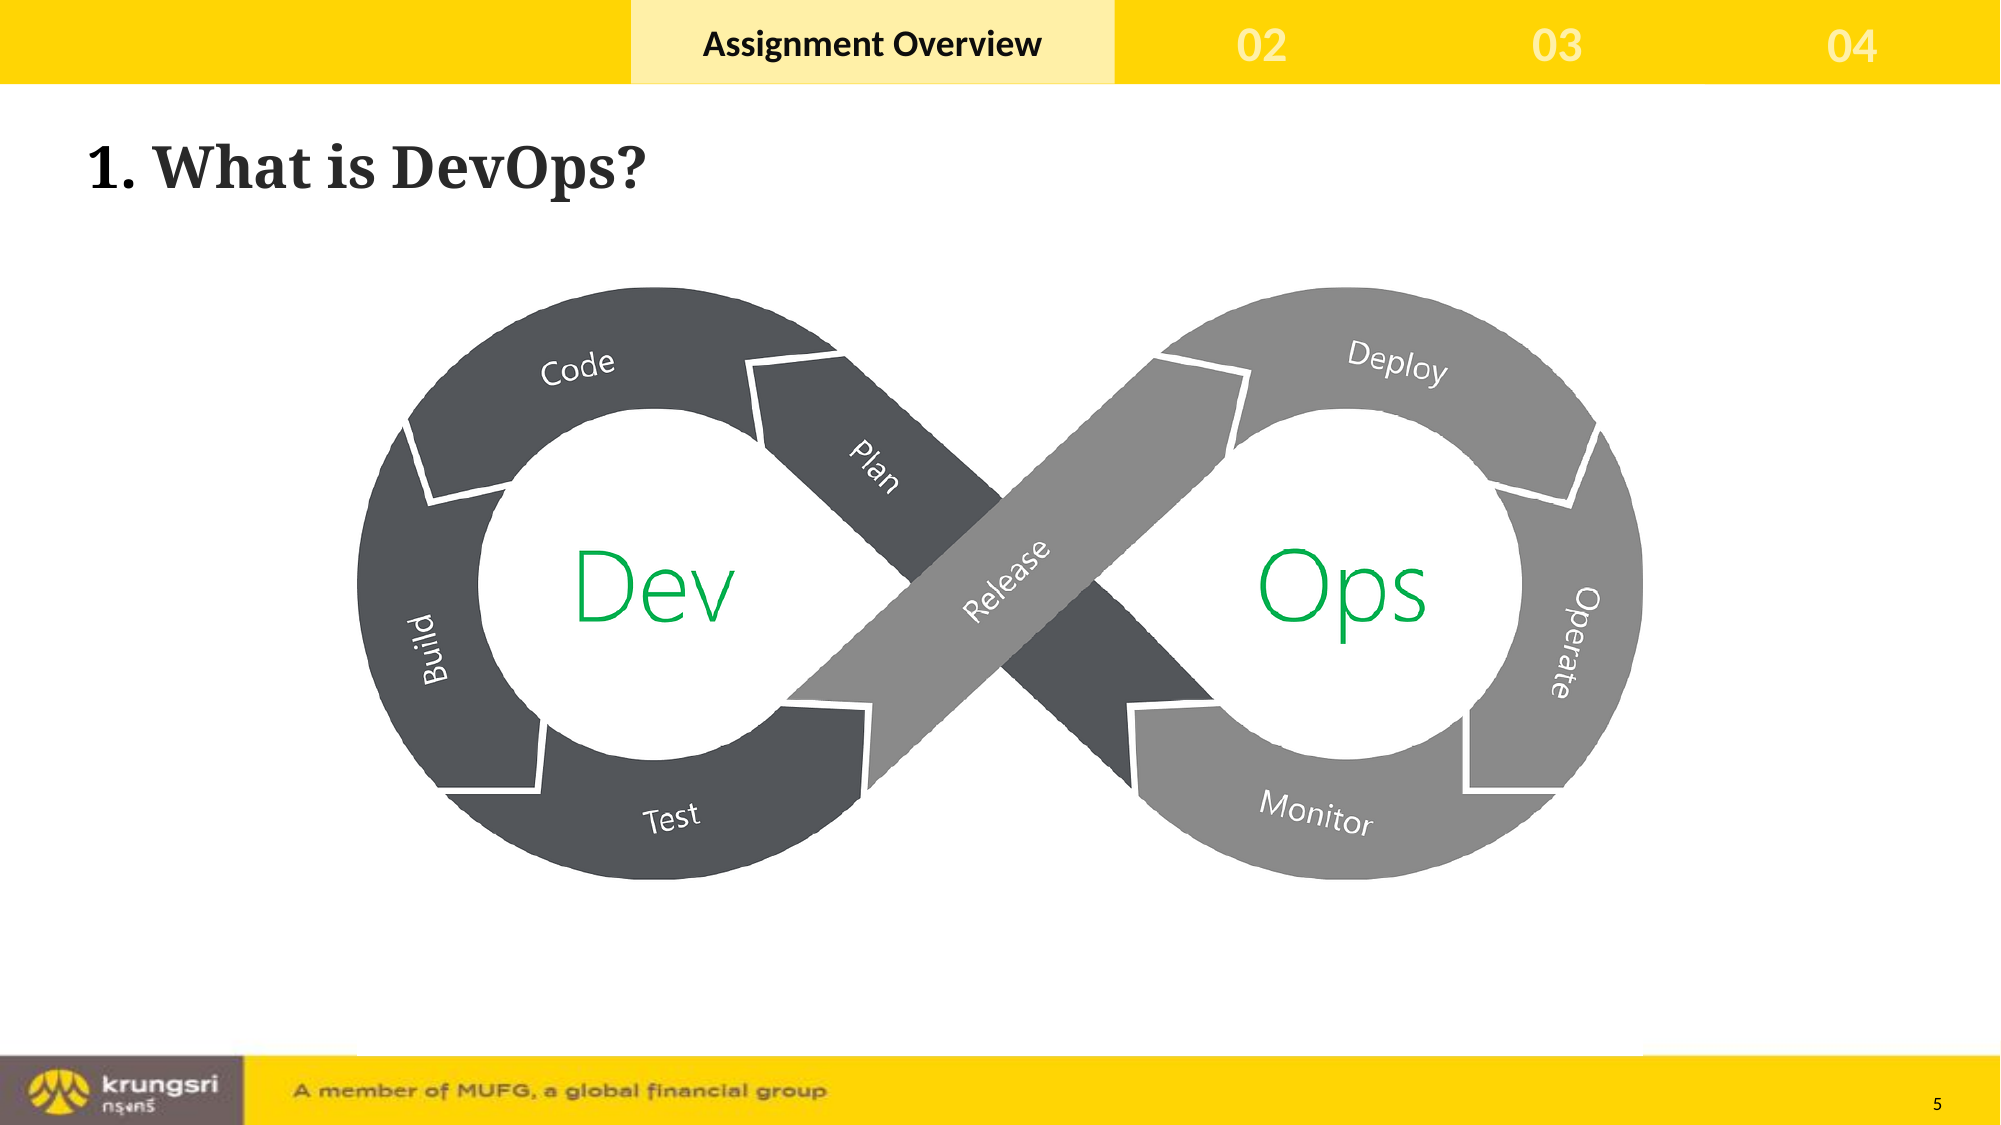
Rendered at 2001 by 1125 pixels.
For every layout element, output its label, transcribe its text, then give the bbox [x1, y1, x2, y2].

text_box Assignment Overview [630, 0, 1116, 85]
picture [0, 0, 2001, 1125]
text_box [0, 0, 630, 85]
text_box 04 [1706, 0, 2000, 85]
text_box 03 [1409, 0, 1706, 85]
text_box 1. What is DevOps? [73, 122, 357, 208]
text_box 02 [1116, 0, 1411, 84]
